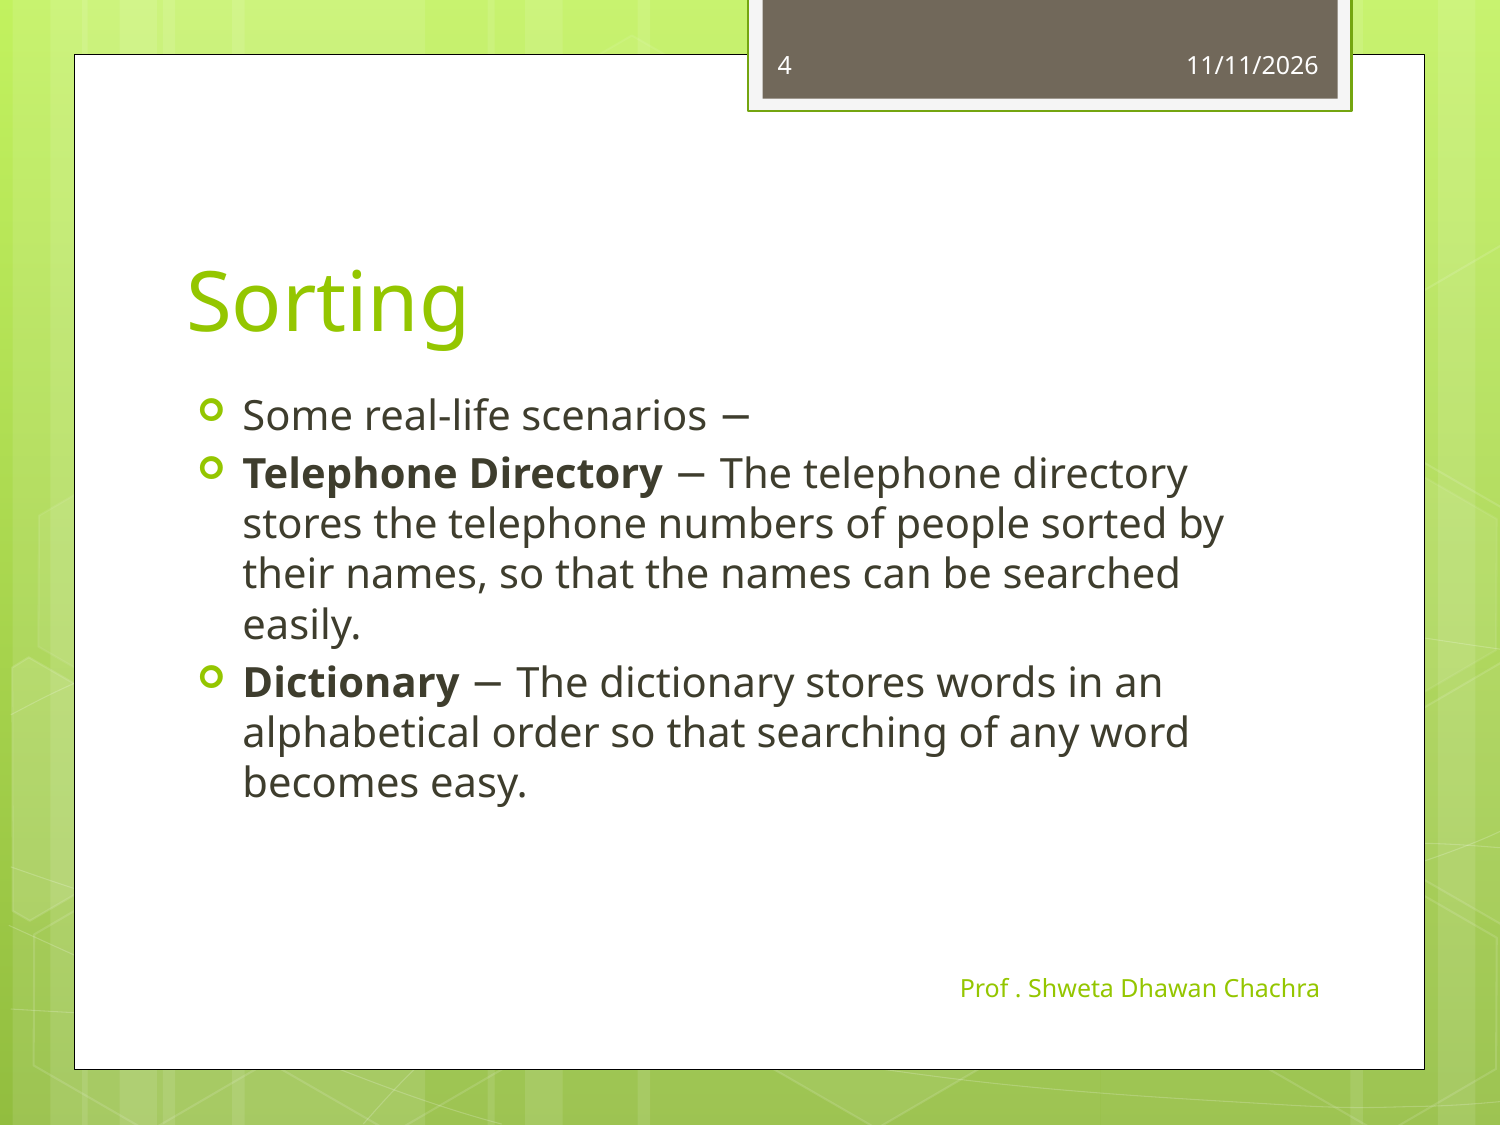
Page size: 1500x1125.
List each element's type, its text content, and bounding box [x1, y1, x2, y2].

title Sorting [171, 168, 1324, 357]
list Some real-life scenarios − Telephone Directory − The telephone directory stores the telephone numbers of people sorted by their names, so that the names can be searched easily. Dictionary − The dictionary stores words in an alphabetical order so that searching of any word becomes easy. [171, 381, 1283, 957]
slide_number 4 [762, 36, 982, 97]
table_header 3 [1476, 88, 1500, 93]
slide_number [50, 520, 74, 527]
footer Prof . Shweta Dhawan Chachra [761, 960, 1336, 1020]
table_header 6 [0, 299, 11, 306]
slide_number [983, 36, 1334, 97]
table_header 3 [1425, 88, 1437, 93]
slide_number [1437, 520, 1476, 527]
table_header 3 [12, 88, 50, 93]
